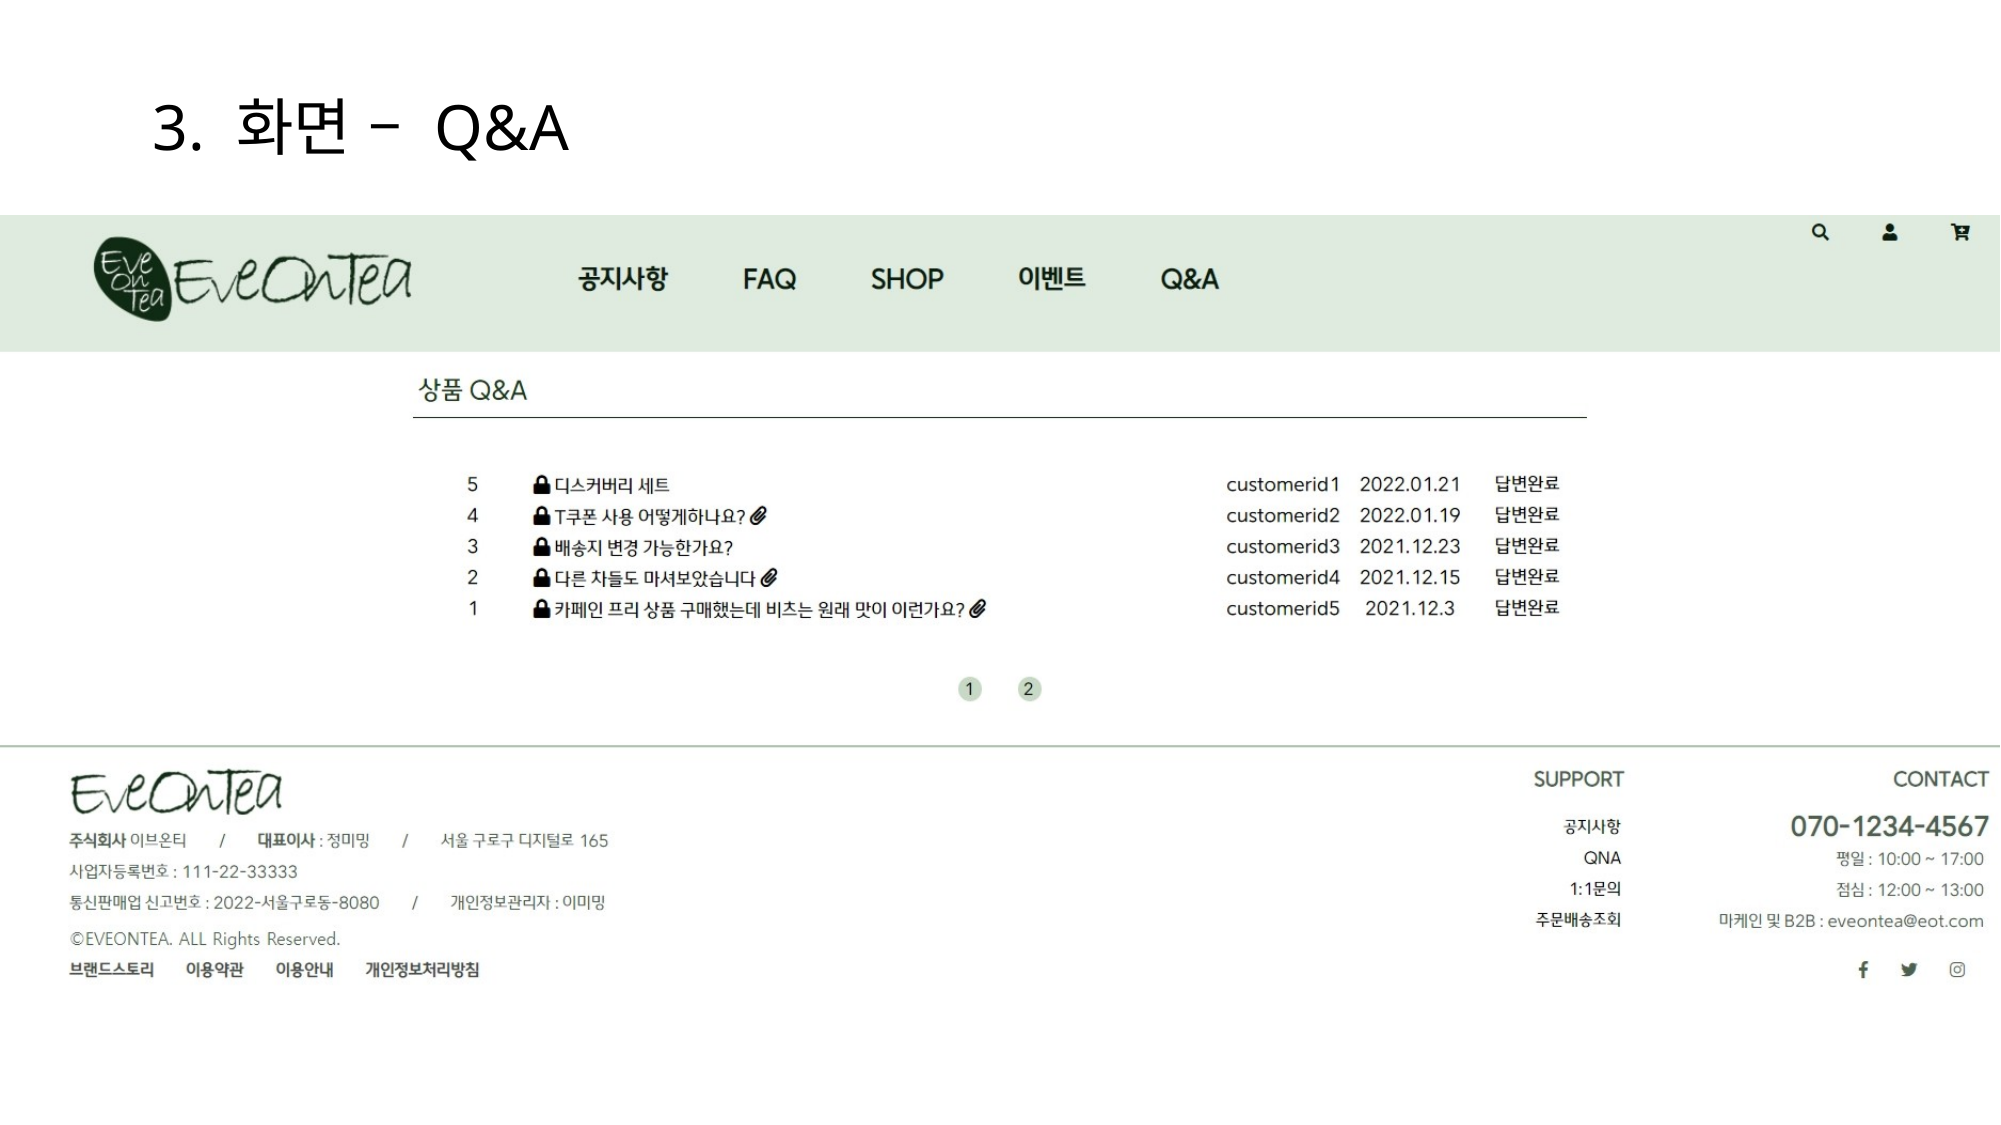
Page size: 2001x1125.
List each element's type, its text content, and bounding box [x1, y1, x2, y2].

title 3. 화면 – Q&A [137, 59, 664, 200]
picture [0, 215, 2000, 1037]
